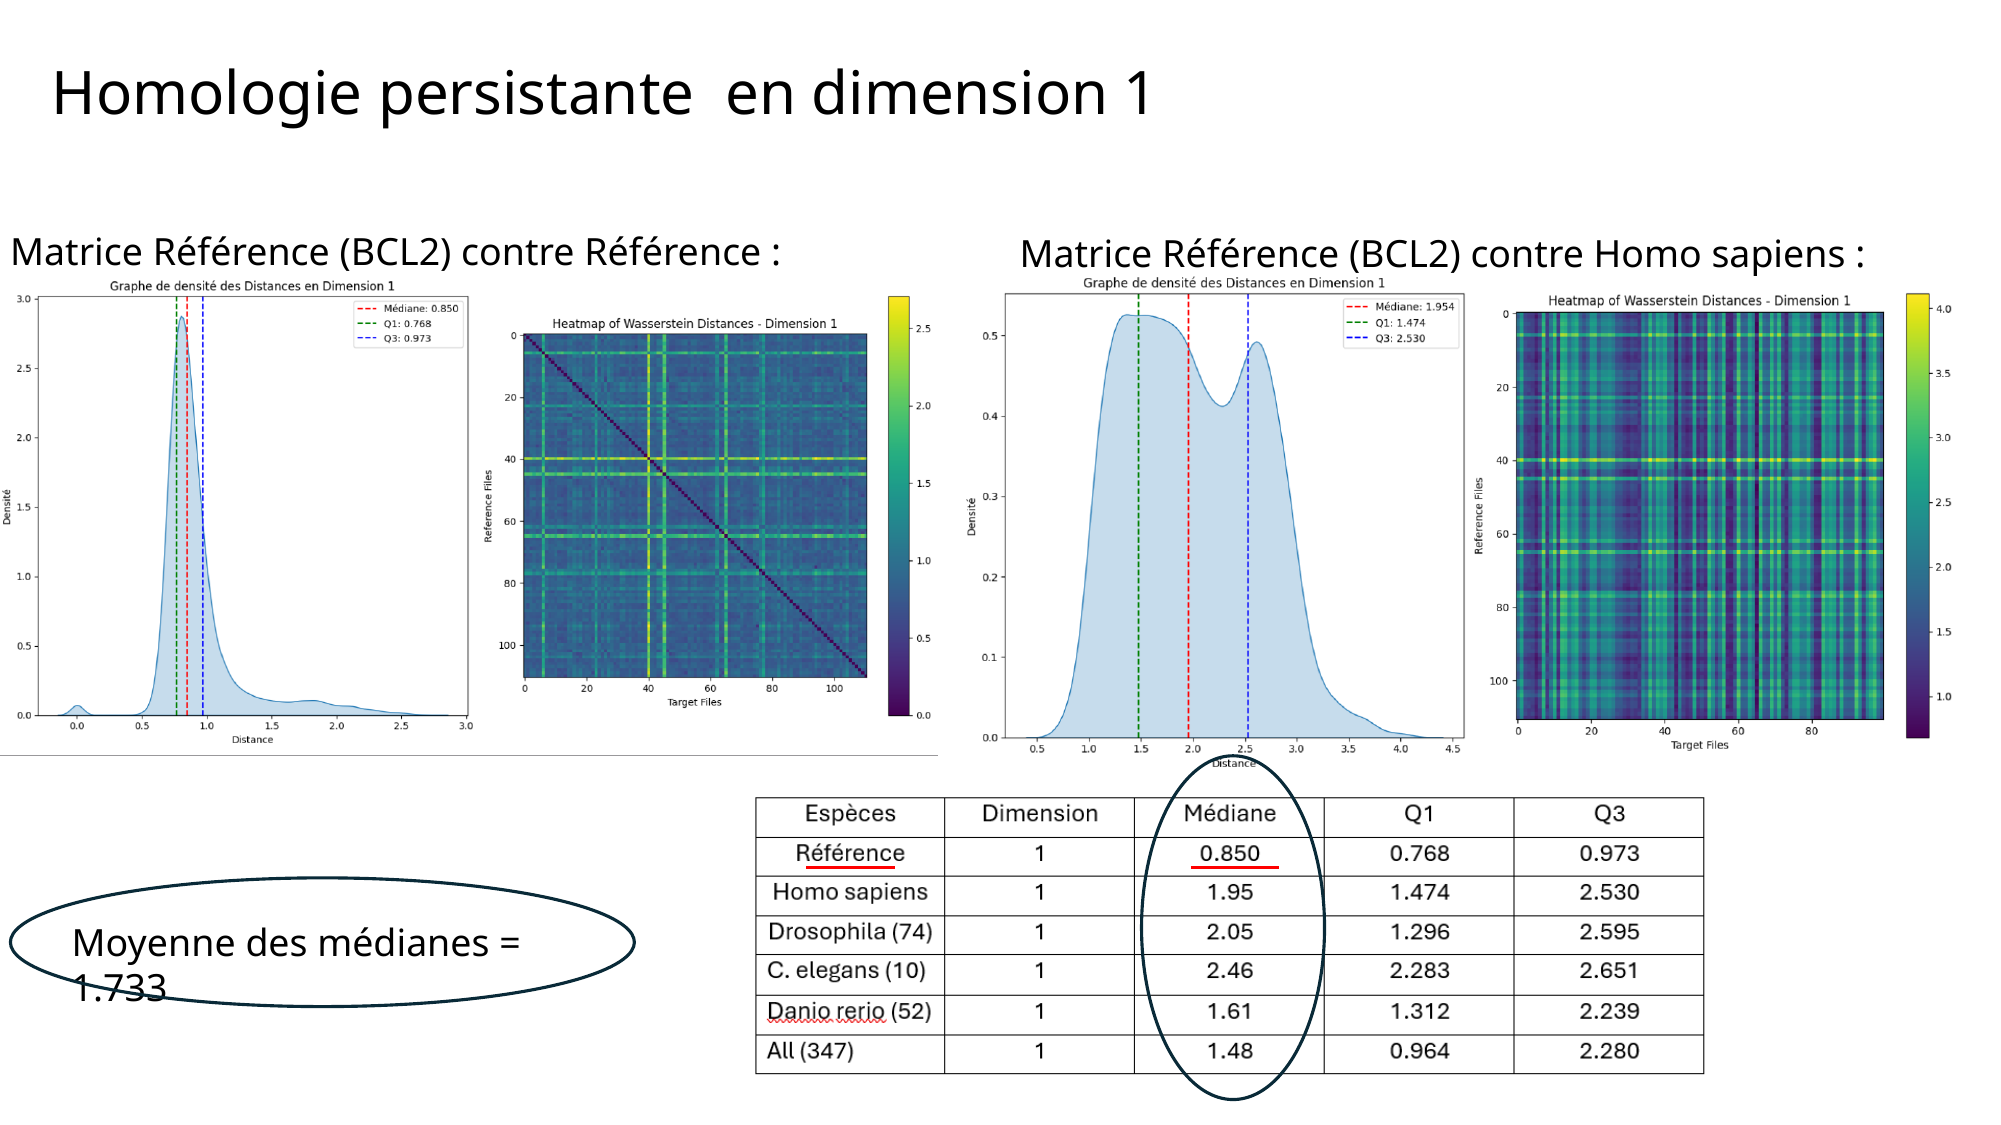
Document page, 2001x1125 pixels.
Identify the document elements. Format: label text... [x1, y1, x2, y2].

text_box Moyenne des médianes = 1.733 [56, 970, 609, 1017]
picture [744, 791, 1722, 1094]
text_box [8, 876, 636, 1009]
text_box [1175, 772, 1291, 791]
picture [0, 270, 938, 757]
picture [960, 267, 1967, 772]
text_box Homologie persistante en dimension 1 [36, 53, 1205, 185]
text_box [1206, 1094, 1260, 1102]
text_box Matrice Référence (BCL2) contre Référence : [0, 220, 1001, 281]
text_box Matrice Référence (BCL2) contre Homo sapiens : [1004, 222, 2000, 283]
